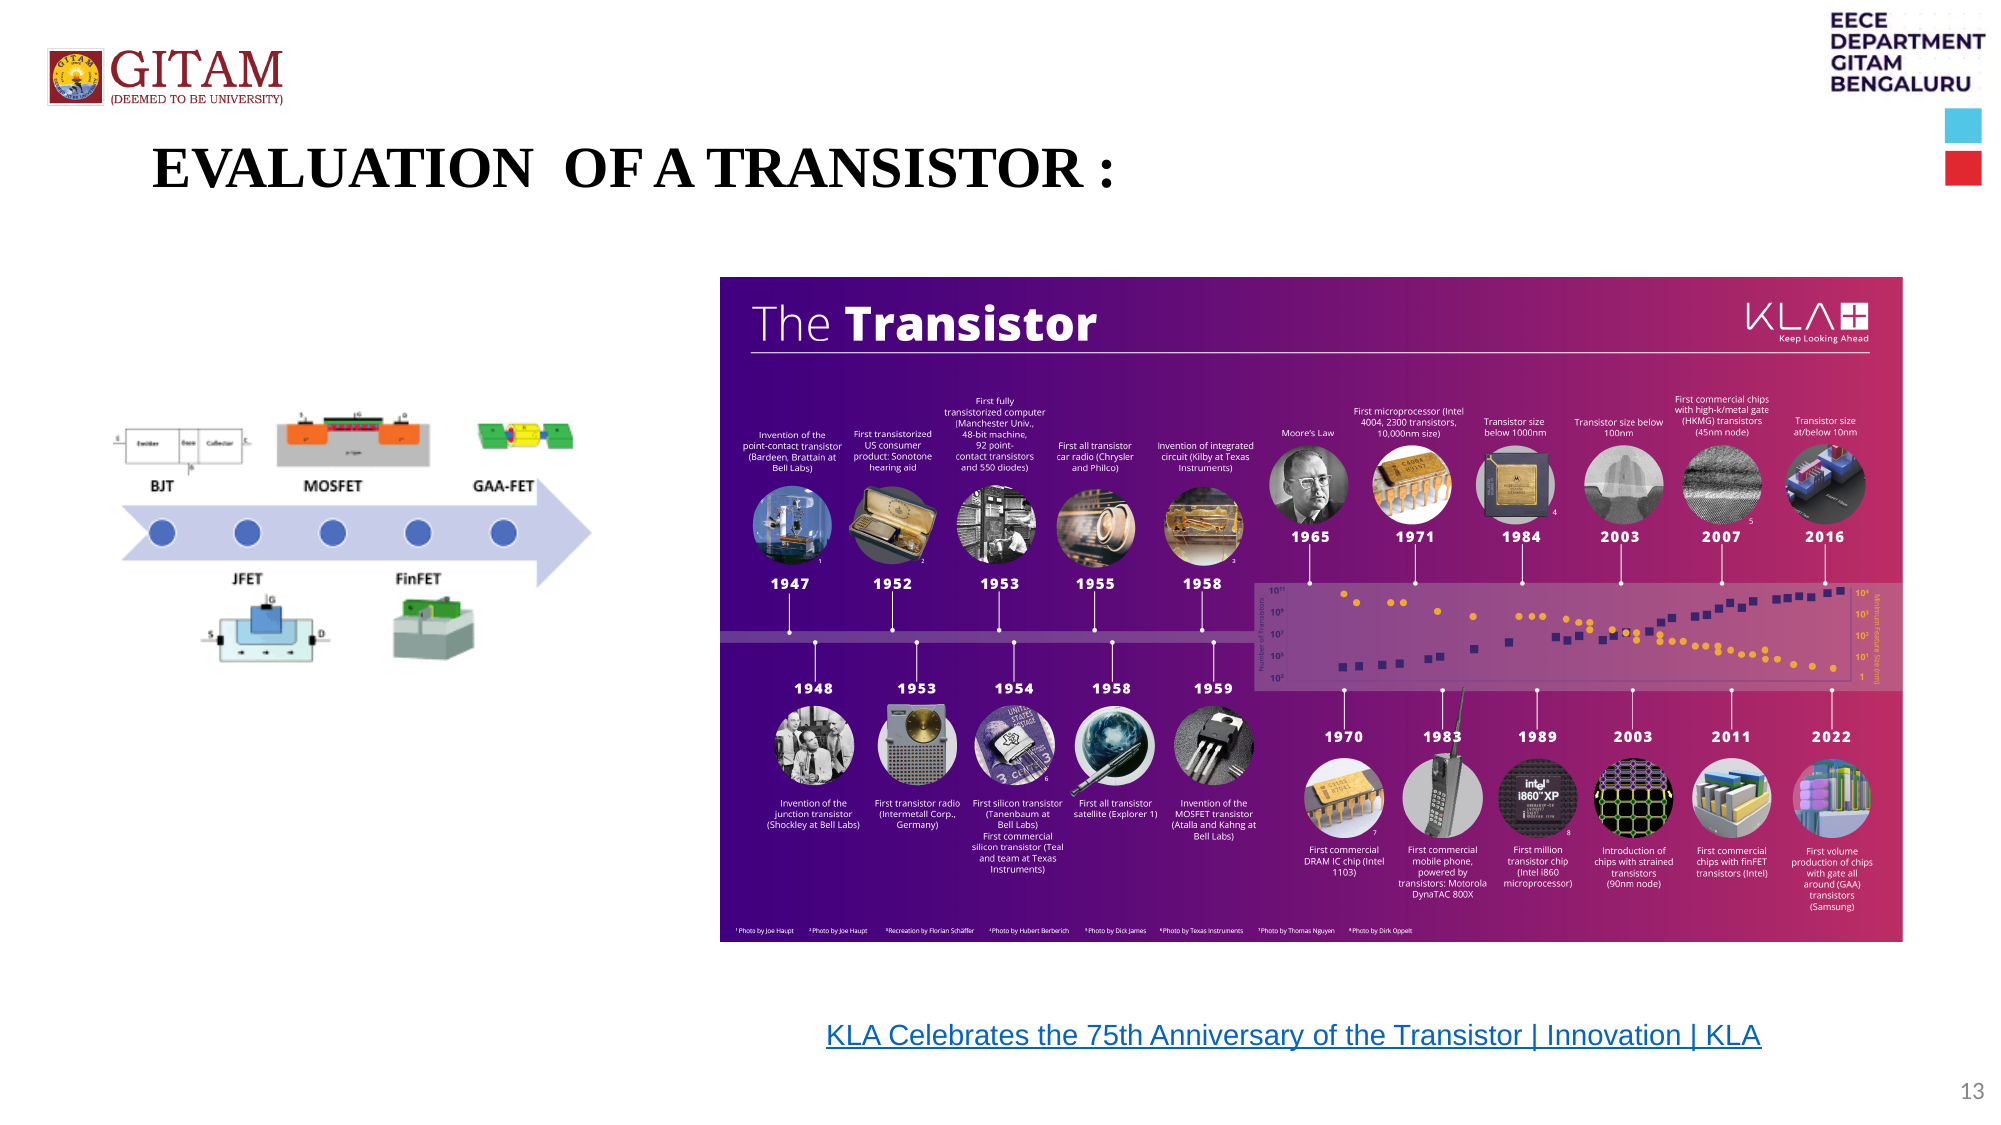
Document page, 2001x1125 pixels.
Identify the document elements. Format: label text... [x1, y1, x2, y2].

picture [43, 42, 290, 112]
title EVALUATION OF A TRANSISTOR : [137, 59, 1863, 278]
picture [1824, 1, 2000, 101]
picture [720, 277, 1903, 943]
slide_number 13 [1550, 1059, 2000, 1120]
picture [113, 410, 592, 669]
text_box KLA Celebrates the 75th Anniversary of the Transistor | Innovation | KLA [811, 1008, 1812, 1059]
